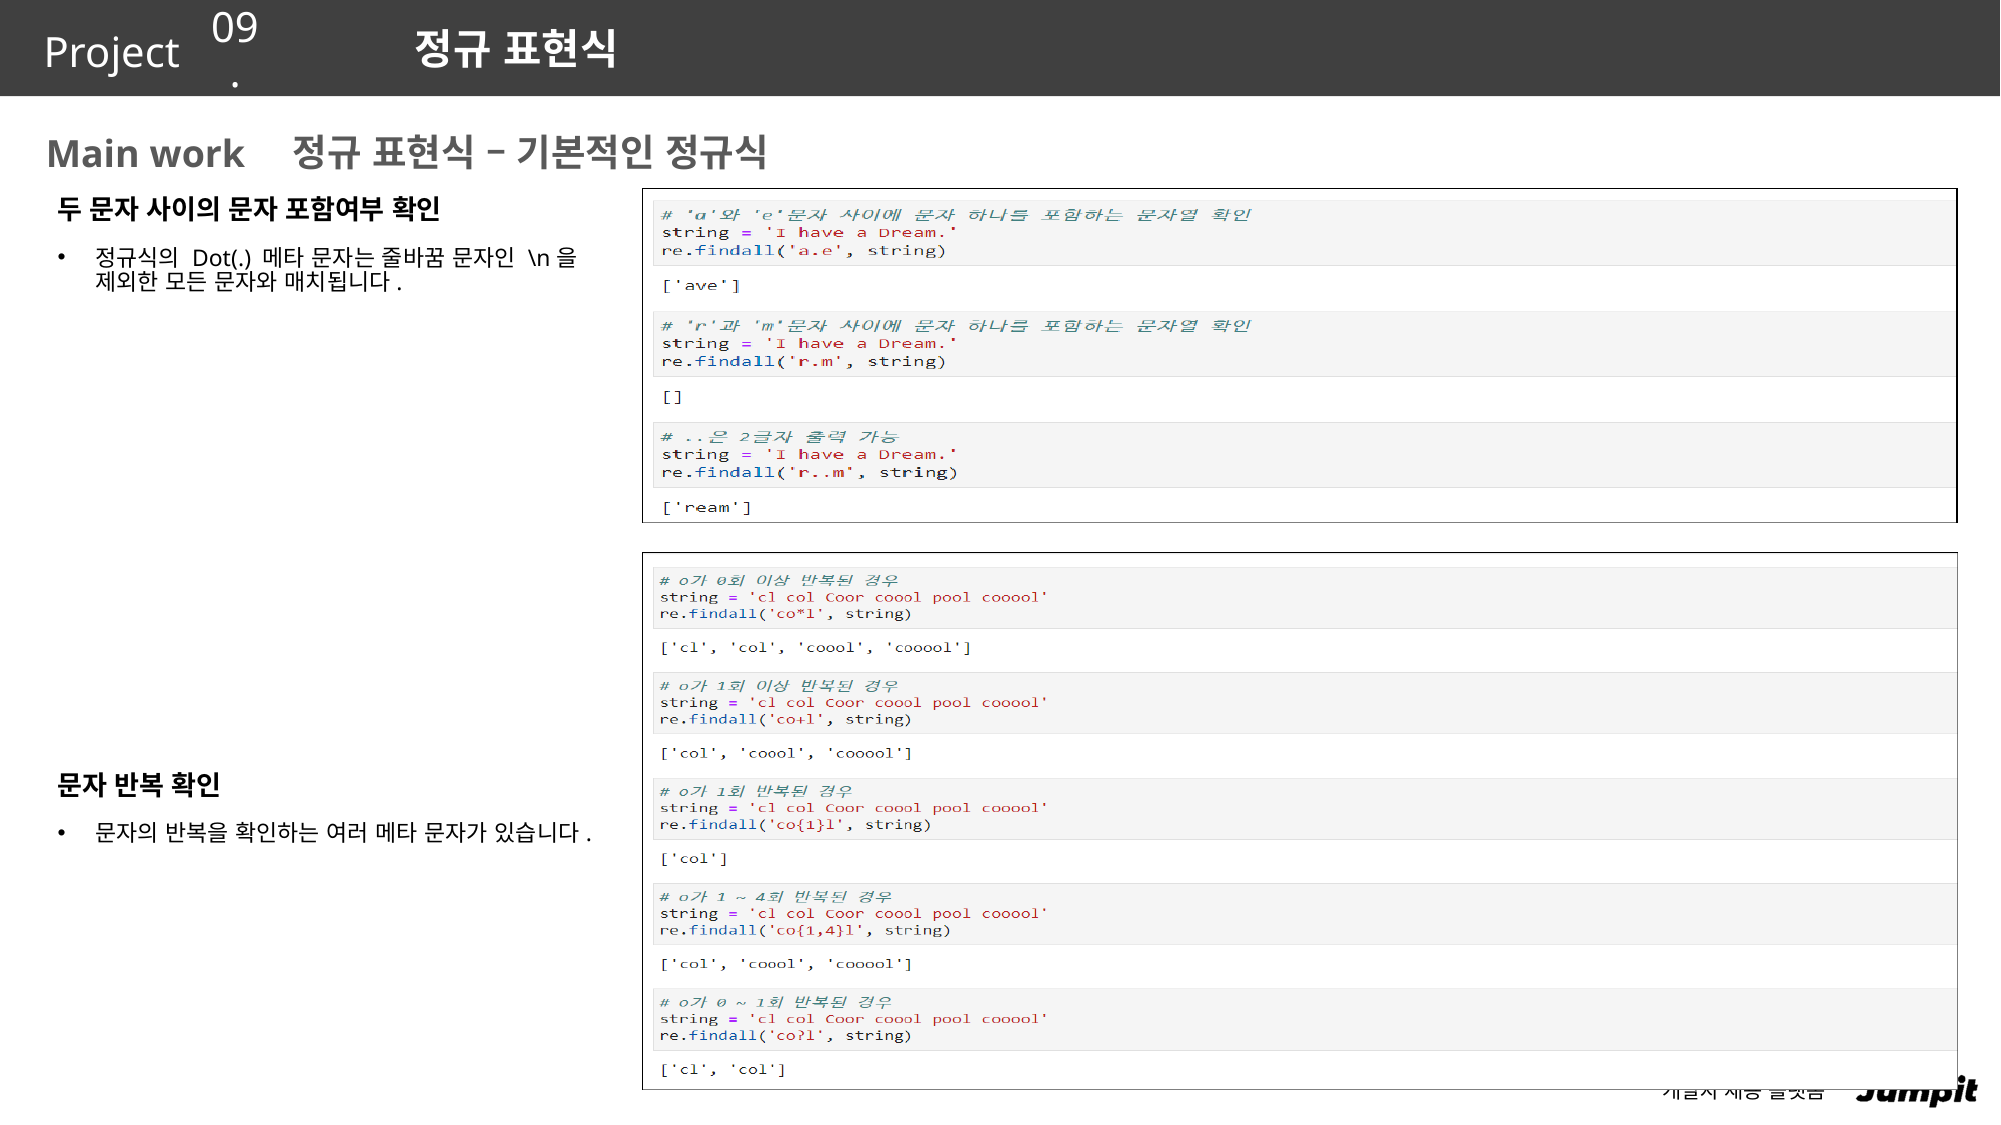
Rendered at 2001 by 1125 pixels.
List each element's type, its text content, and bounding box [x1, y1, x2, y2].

list 두 문자 사이의 문자 포함여부 확인 정규식의 Dot(.) 메타 문자는 줄바꿈 문자인 \n을 제외한 모든 문자와 매치됩니다. 문자 반복 확인 문자의 반복을 확인하는 여러 메타 문자가 있습니다. [42, 188, 642, 781]
text_box [42, 781, 642, 1043]
picture [642, 188, 1958, 523]
list 09. [192, 20, 278, 82]
picture [642, 552, 1982, 1113]
list 정규 표현식 – 기본적인 정규식 [277, 126, 1856, 183]
list 정규 표현식 [399, 20, 1707, 82]
